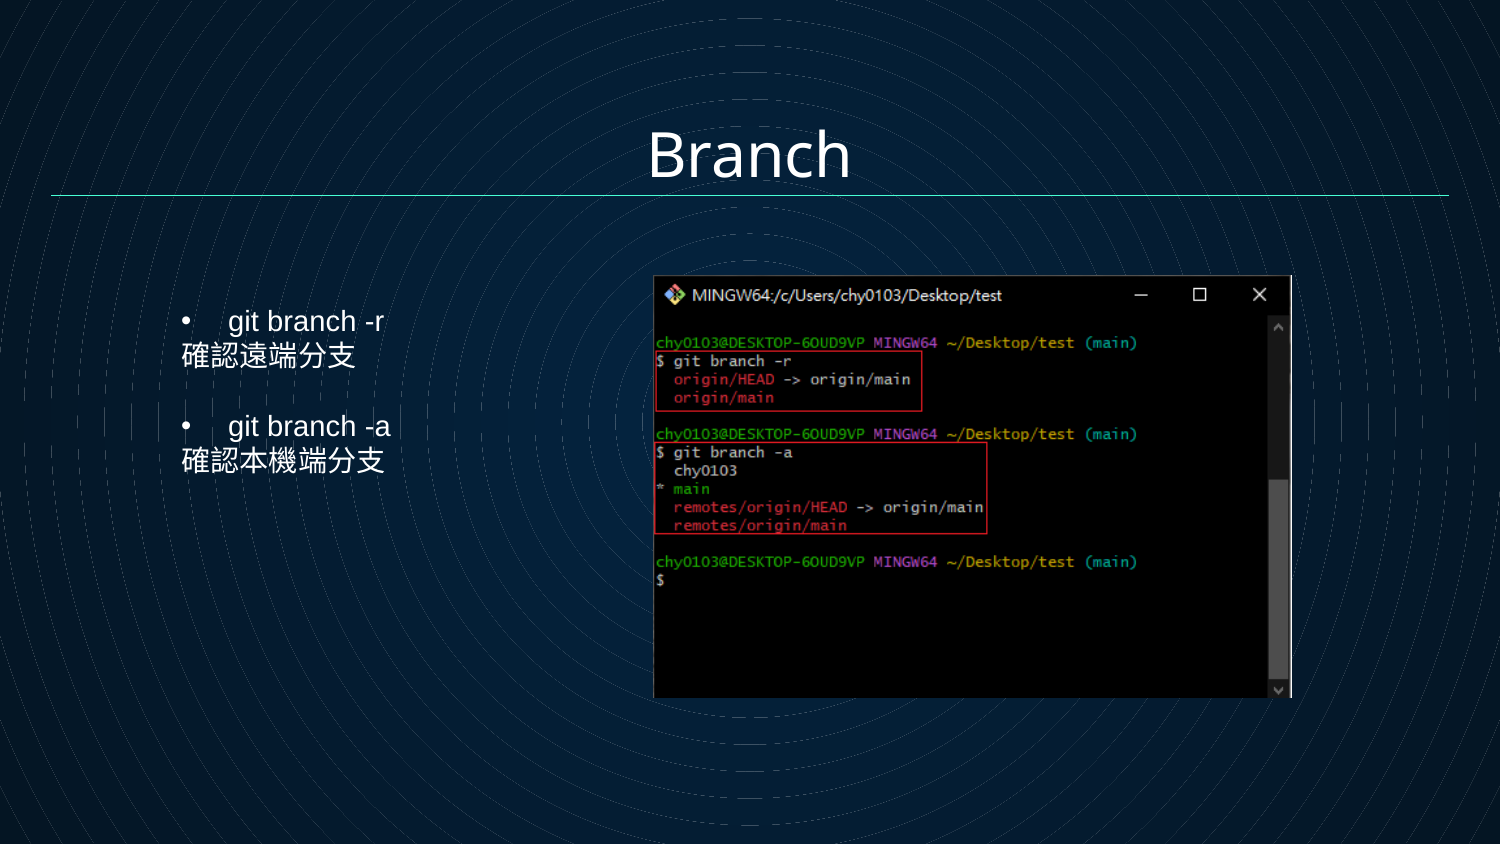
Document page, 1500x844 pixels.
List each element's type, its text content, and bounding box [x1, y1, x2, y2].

title Branch [51, 105, 1449, 195]
text_box git branch -r 確認遠端分支 git branch -a 確認本機端分支 [166, 294, 613, 485]
title Branch [51, 202, 1449, 206]
picture [652, 275, 1293, 698]
